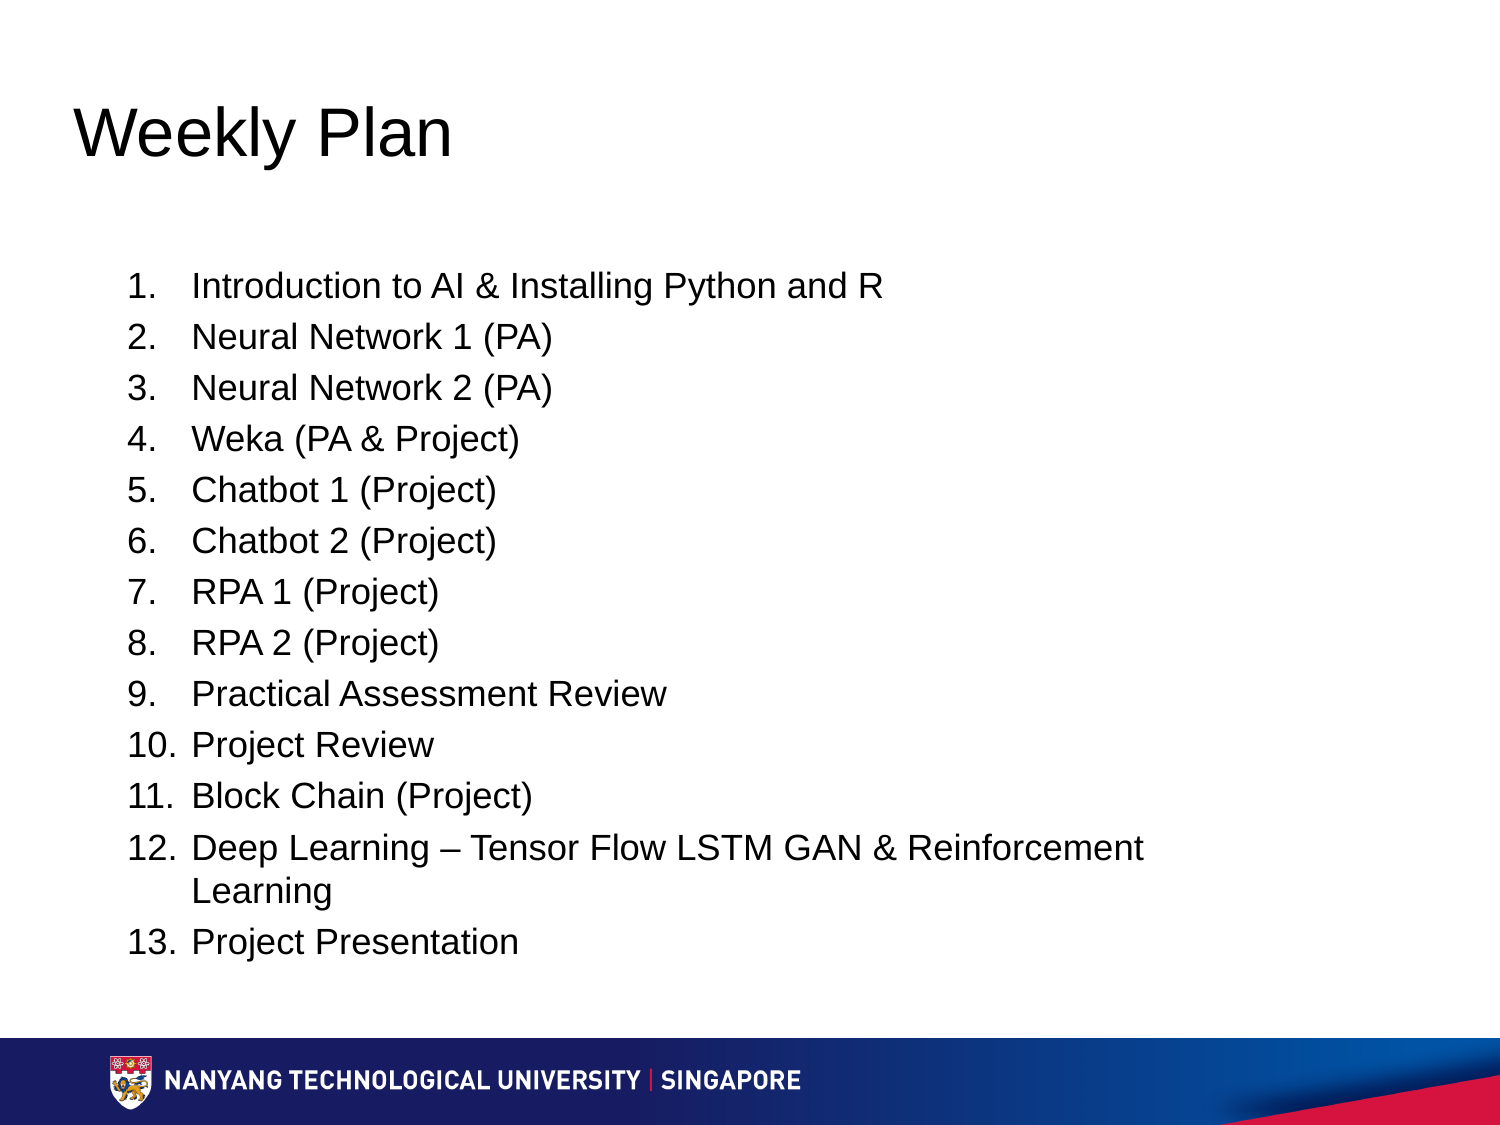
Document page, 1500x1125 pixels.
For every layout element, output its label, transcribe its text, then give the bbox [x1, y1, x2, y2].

picture [0, 1038, 1500, 1125]
title Weekly Plan [58, 35, 1409, 223]
list Introduction to AI & Installing Python and R Neural Network 1 (PA) Neural Network 2 (PA) Weka (PA & Project) Chatbot 1 (Project) Chatbot 2 (Project) RPA 1 (Project) RPA 2 (Project) Practical Assessment Review Project Review Block Chain (Project) Deep Learning – Tensor Flow LSTM GAN & Reinforcement Learning Project Presentation [112, 254, 1241, 976]
